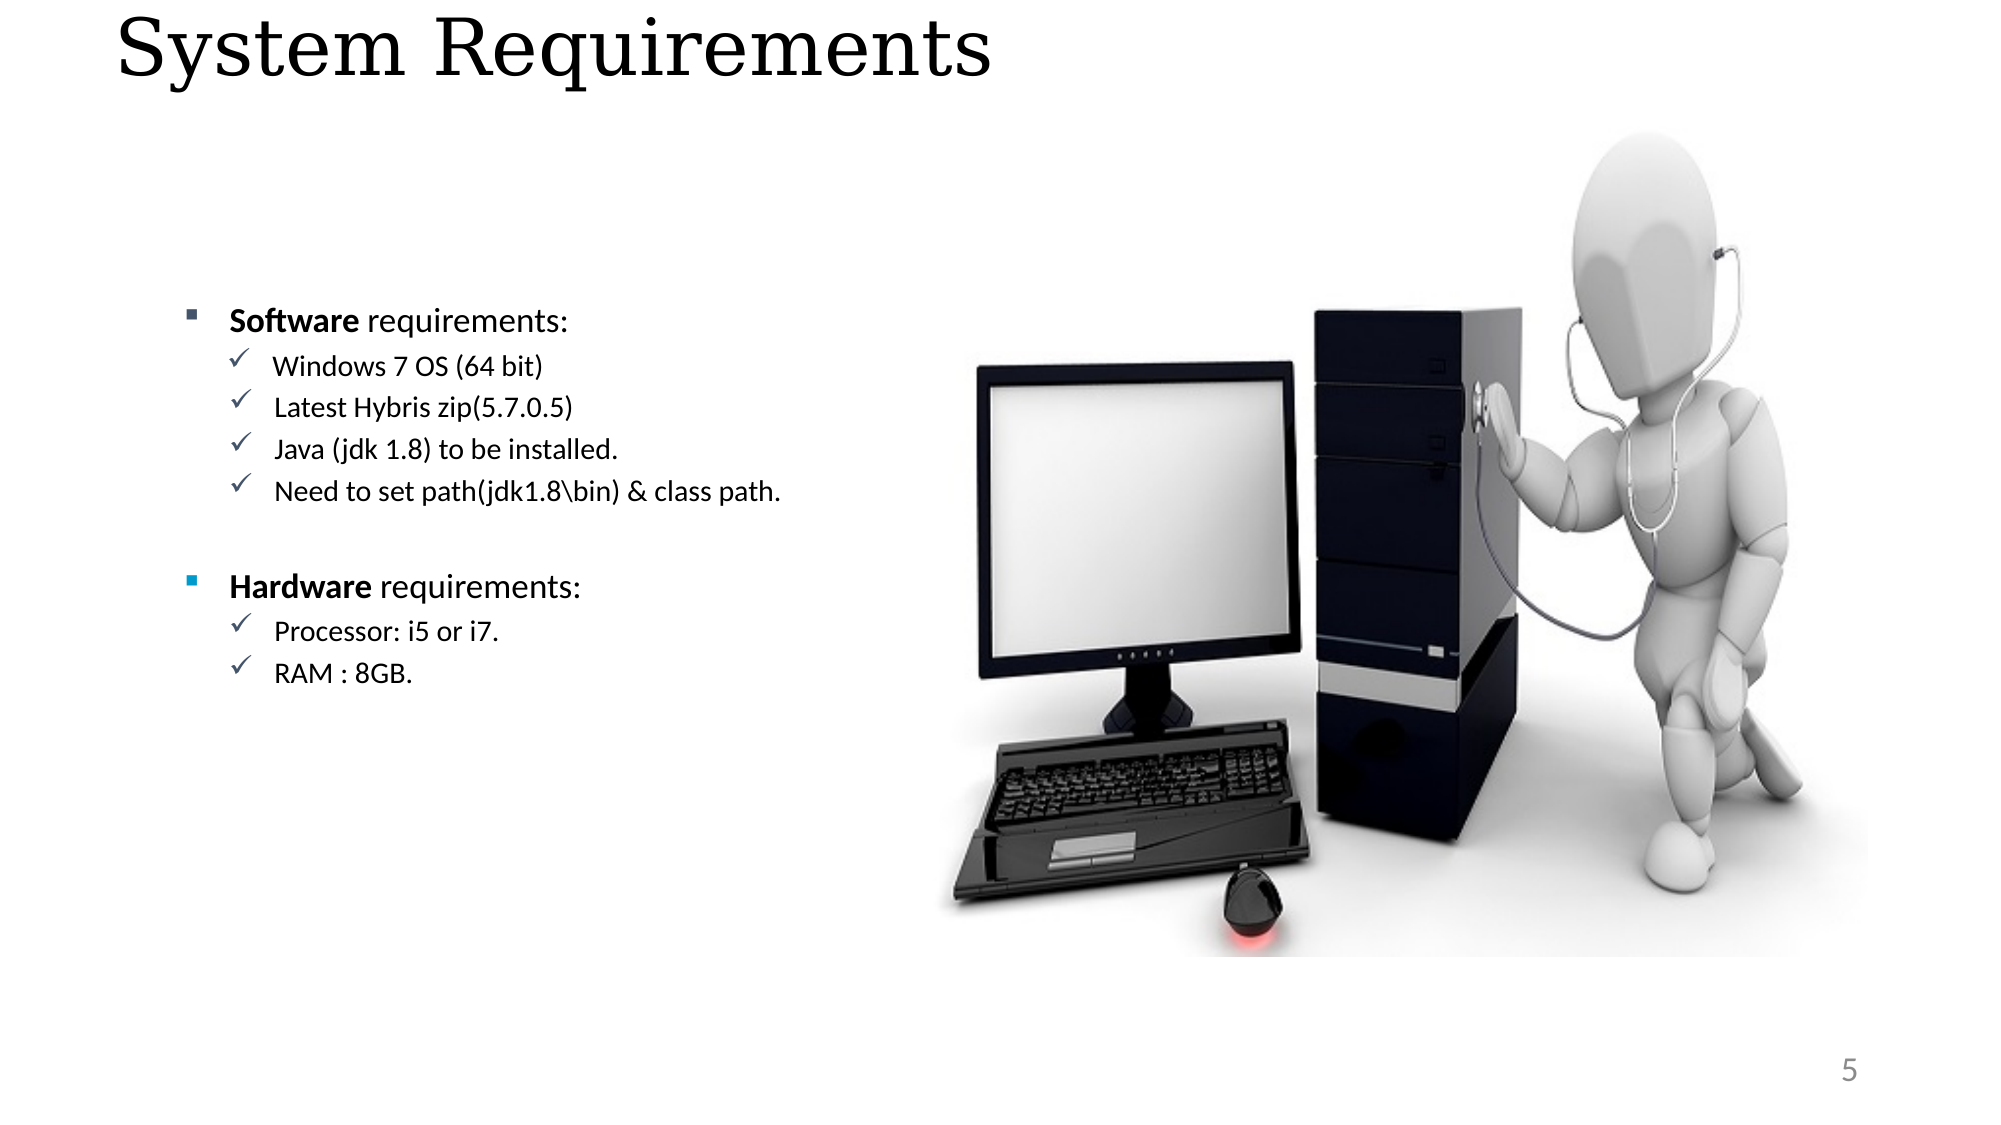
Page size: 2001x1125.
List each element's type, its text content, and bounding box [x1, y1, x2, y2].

picture [887, 112, 1868, 957]
slide_number 5 [1825, 1049, 1857, 1086]
text_box Software requirements: Windows 7 OS (64 bit) Latest Hybris zip(5.7.0.5) Java (jdk 1.8) to be installed. Need to set path(jdk1.8\bin) & class path. Hardware requirements: Processor: i5 or i7. RAM : 8GB. [135, 193, 1837, 1002]
text_box [99, 236, 1900, 1004]
title System Requirements [99, 0, 1900, 195]
